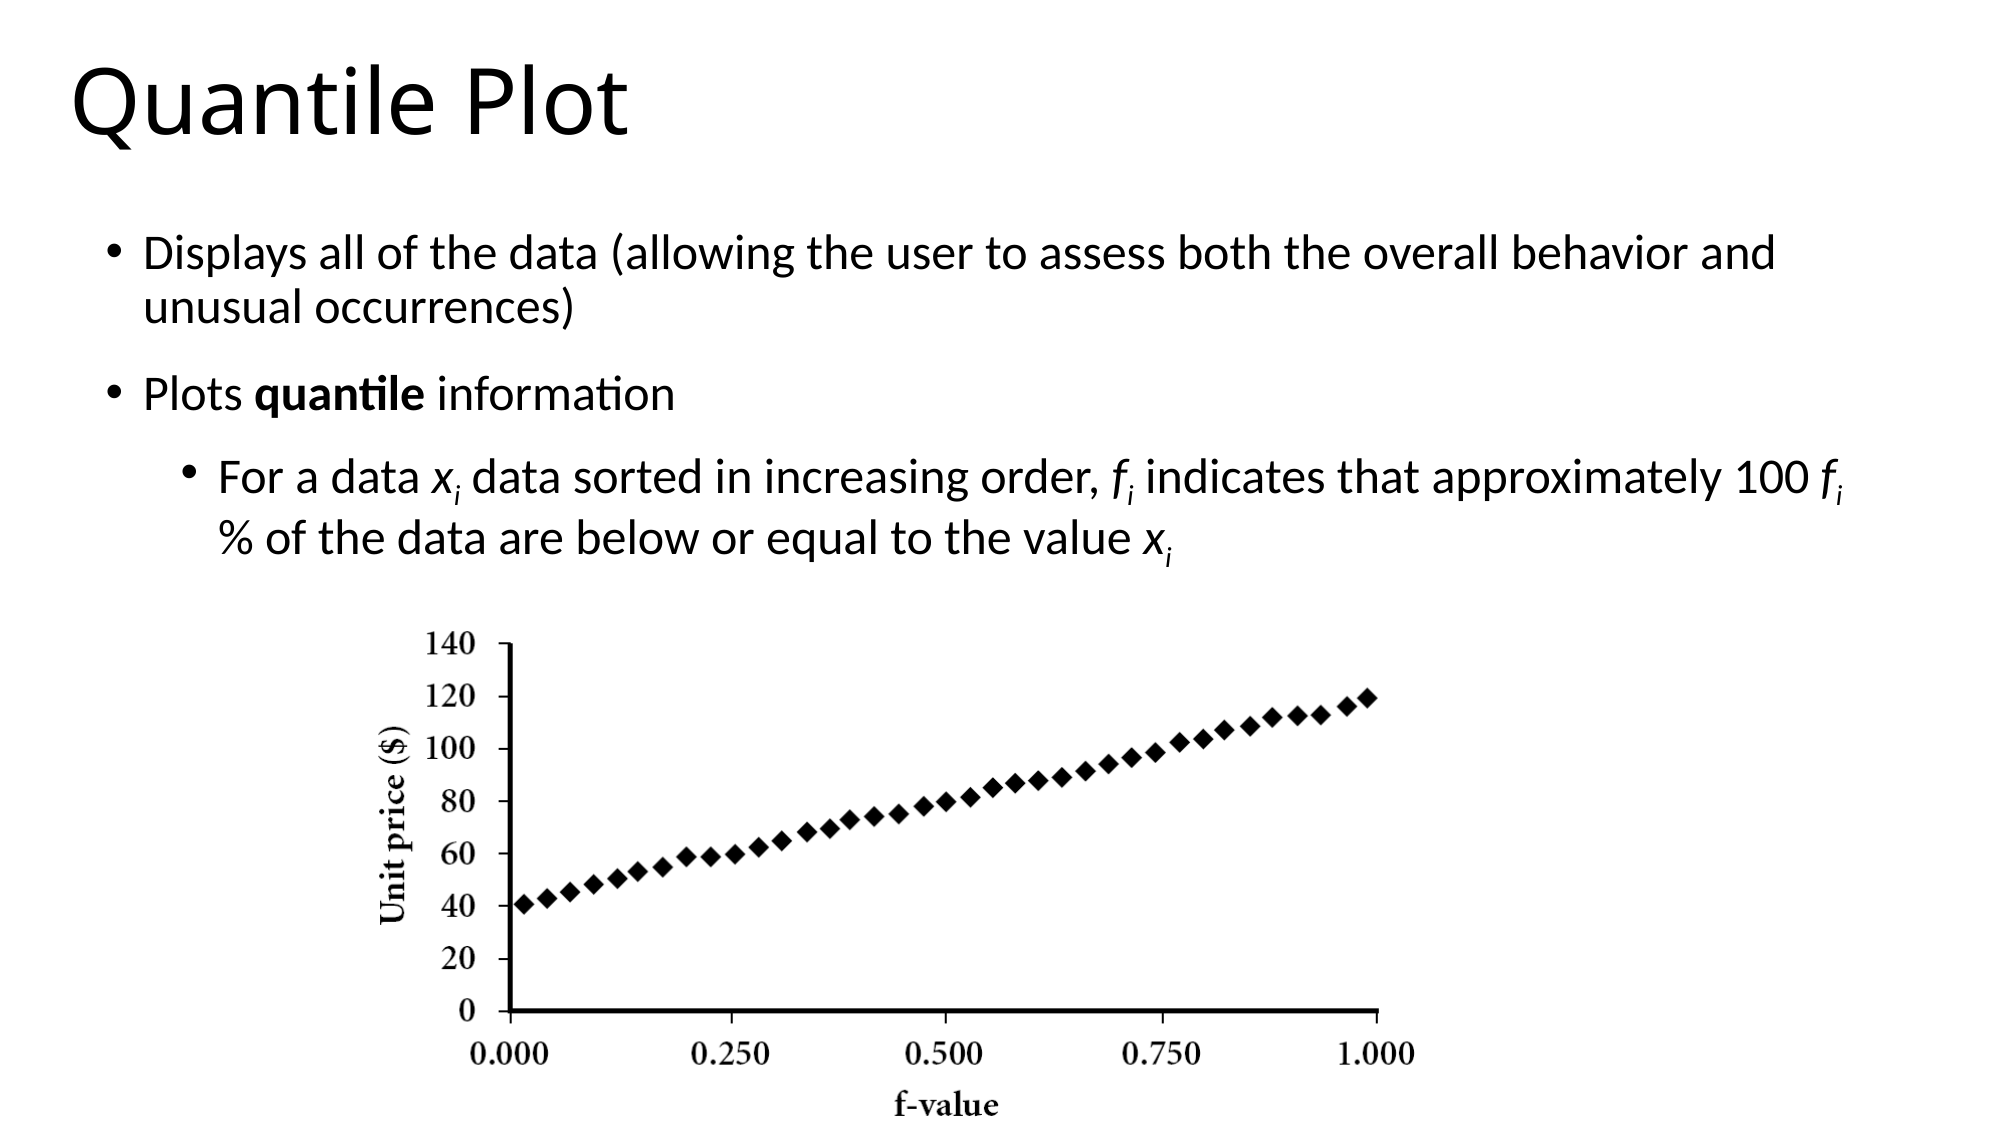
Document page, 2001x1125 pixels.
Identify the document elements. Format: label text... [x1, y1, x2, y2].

title Quantile Plot [54, 44, 1921, 166]
list Displays all of the data (allowing the user to assess both the overall behavior and unusual occurrences) Plots quantile information For a data xi data sorted in increasing order, fi indicates that approximately 100 fi% of the data are below or equal to the value xi [90, 218, 1865, 625]
picture [365, 590, 1416, 1125]
